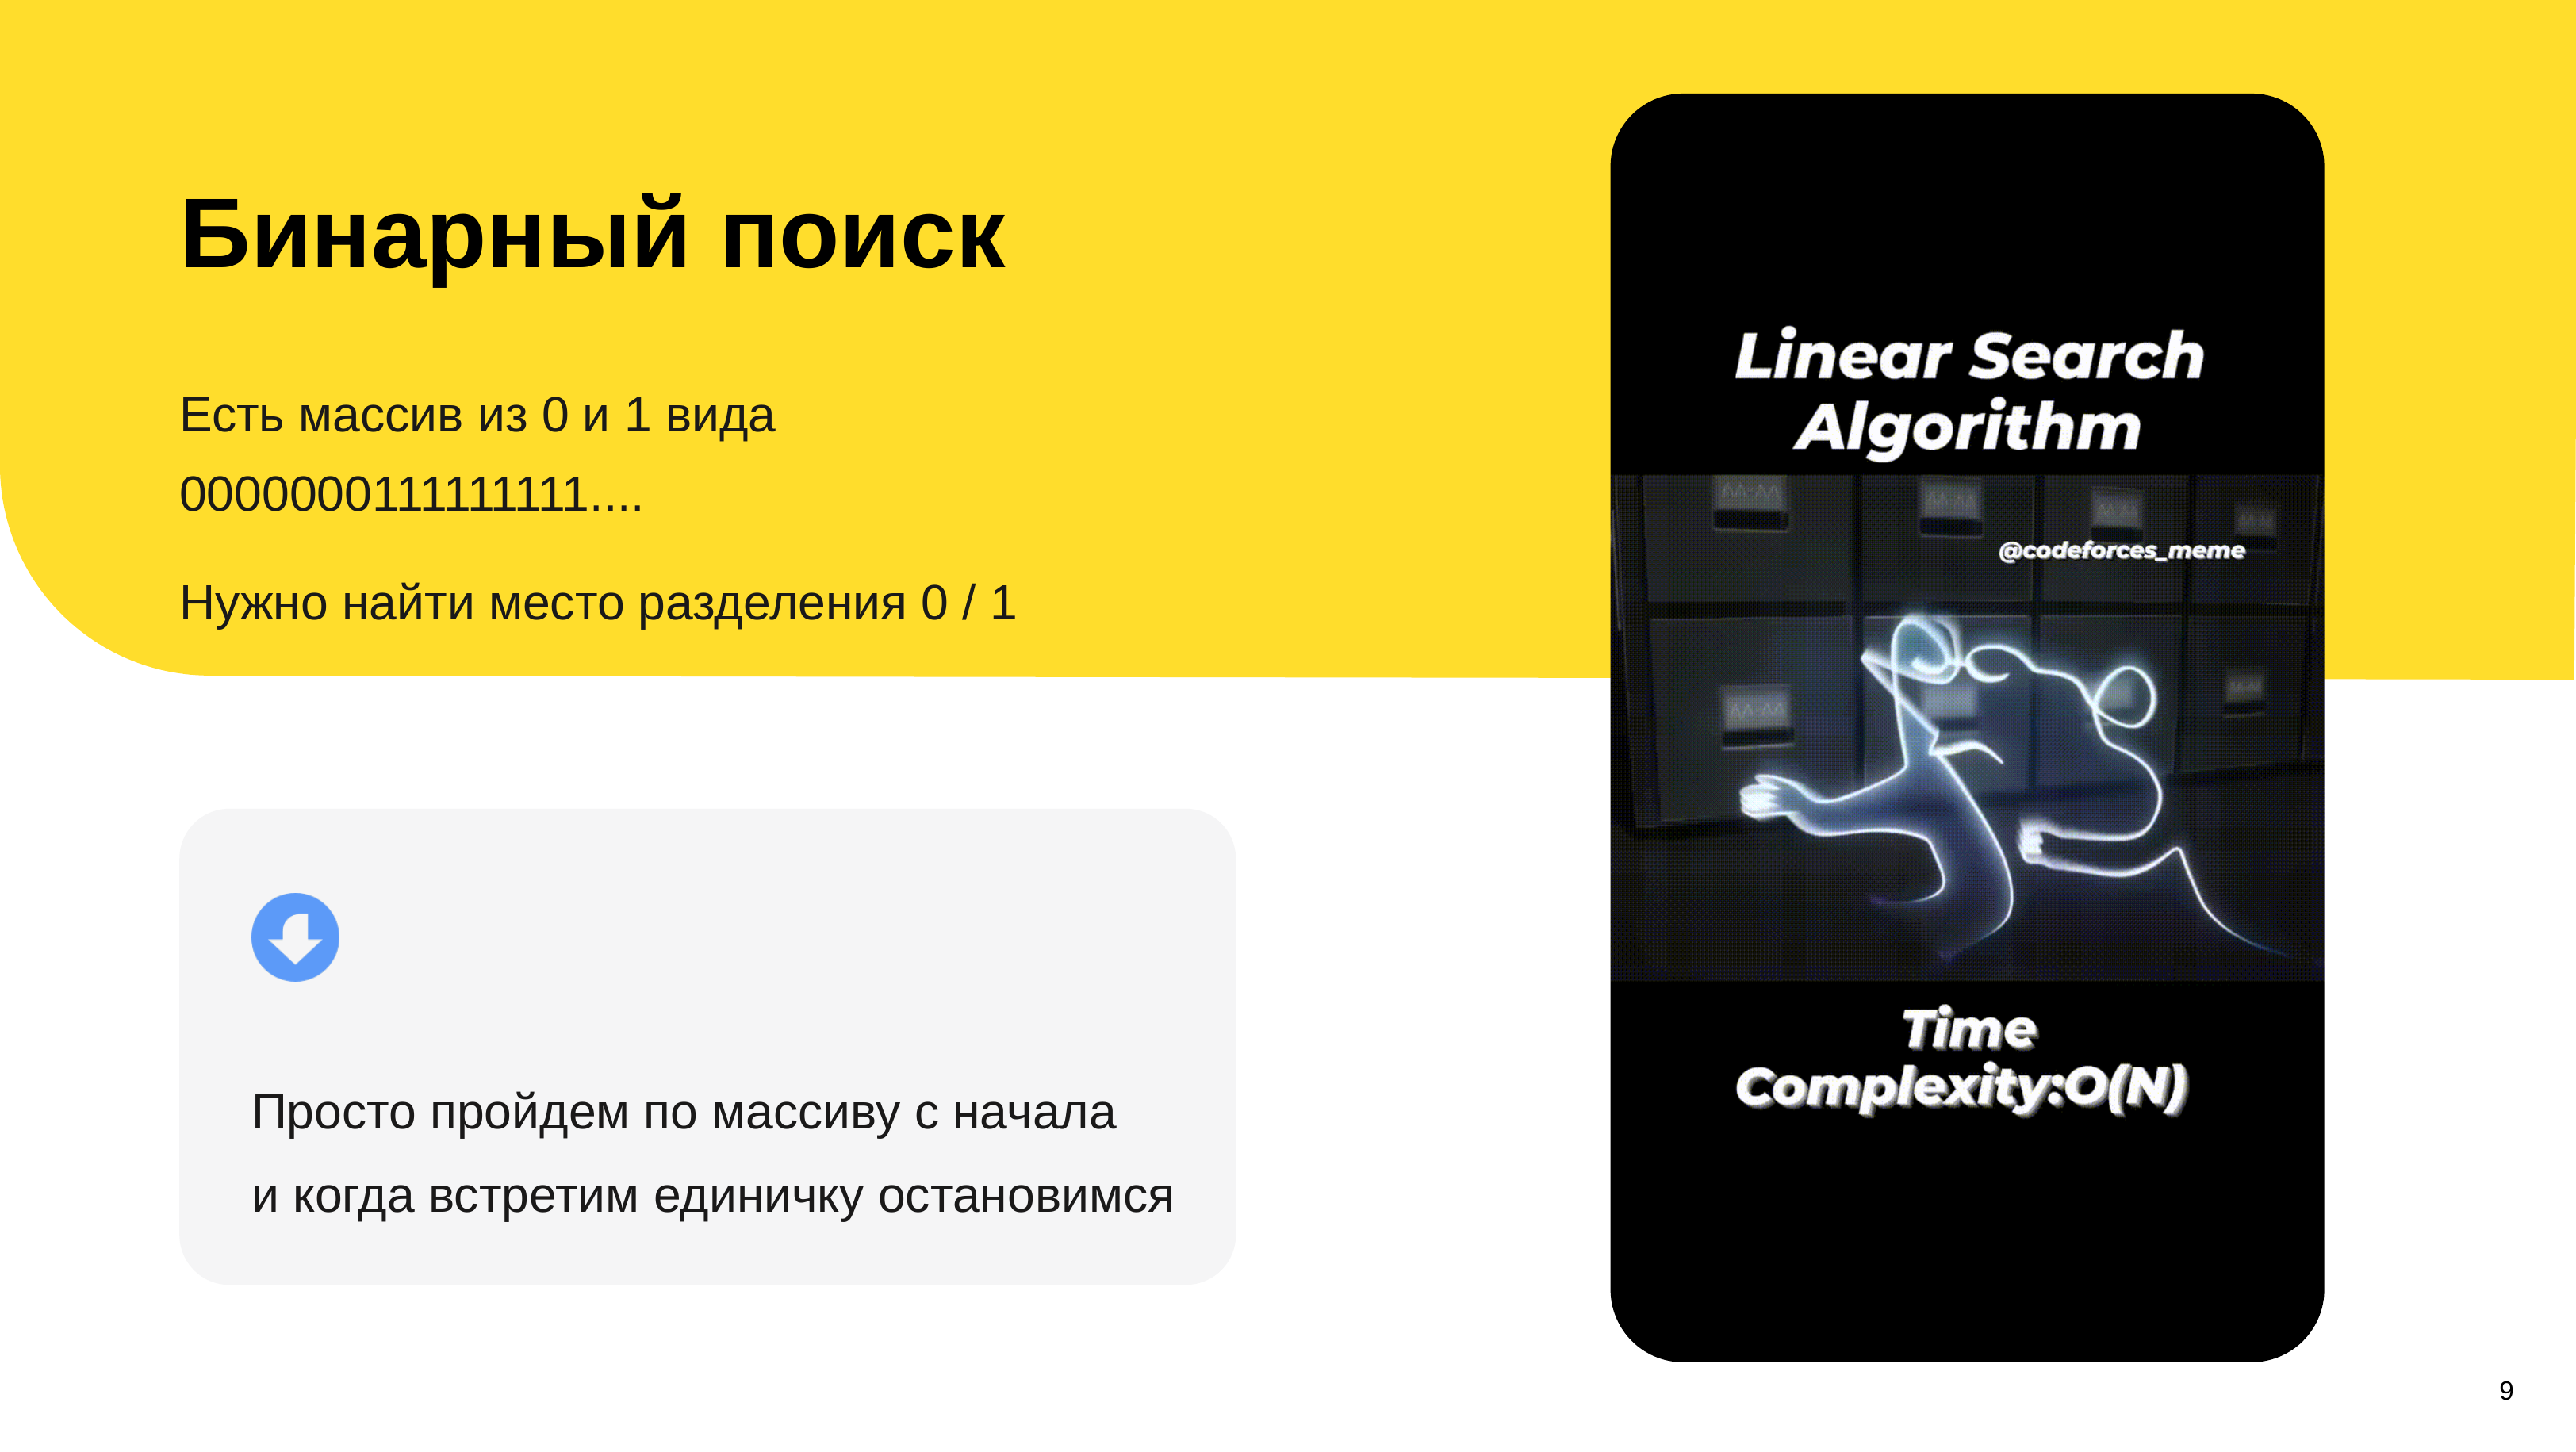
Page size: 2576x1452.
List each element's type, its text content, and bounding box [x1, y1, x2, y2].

text_box Есть массив из 0 и 1 вида 0000000111111111.... Нужно найти место разделения 0 / 1 [179, 362, 1236, 542]
picture [1610, 93, 2325, 1363]
text_box Бинарный поиск [179, 168, 1137, 288]
slide_number 9 [2386, 1362, 2526, 1418]
text_box Просто пройдем по массиву с начала и когда встретим единичку остановимся [251, 1055, 1236, 1236]
text_box [0, 0, 2576, 680]
text_box [179, 808, 1236, 1285]
picture [251, 893, 339, 982]
